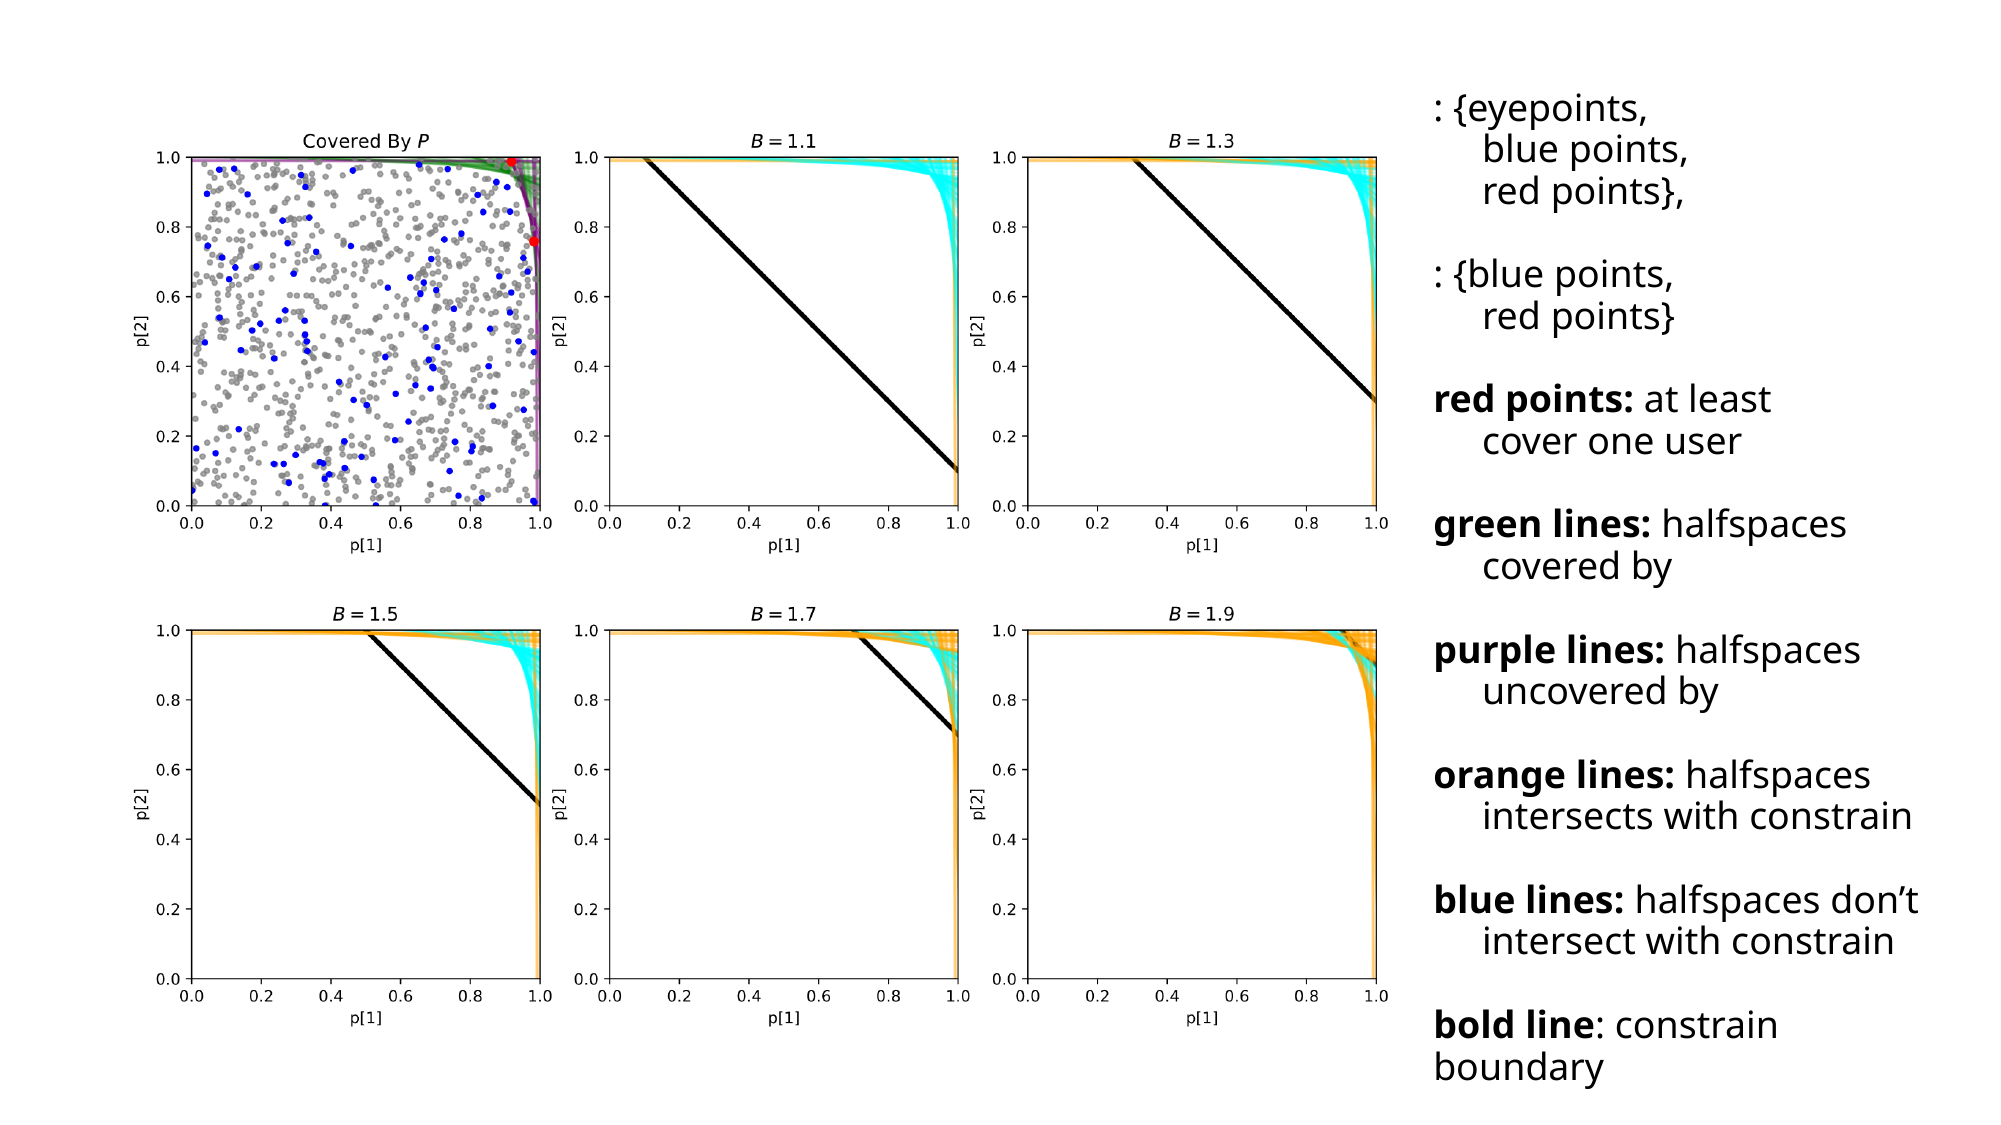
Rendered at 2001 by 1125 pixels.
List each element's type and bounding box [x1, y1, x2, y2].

list [0, 0, 1529, 1125]
